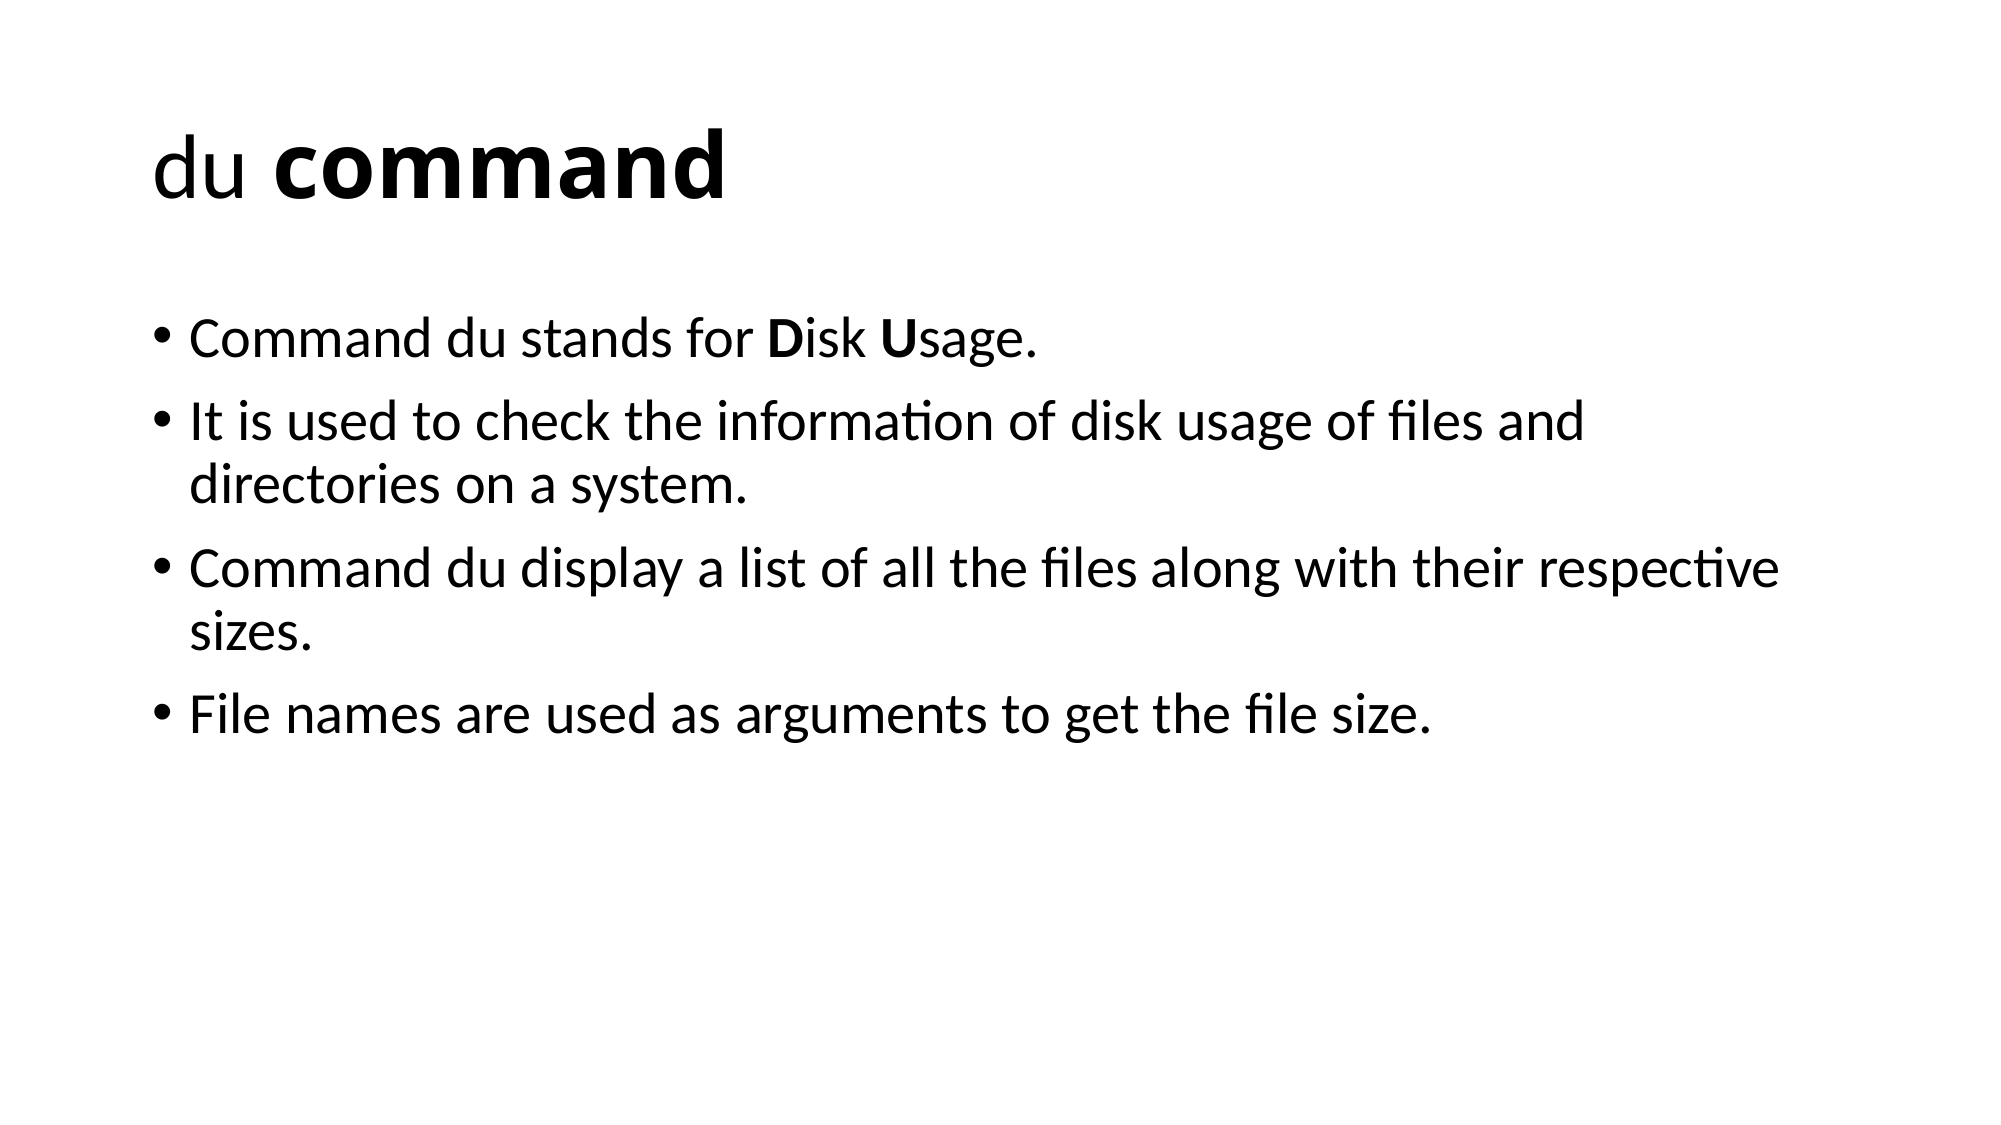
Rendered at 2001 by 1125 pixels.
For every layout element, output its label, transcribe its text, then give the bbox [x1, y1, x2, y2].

text_box du command [137, 59, 1863, 278]
text_box Command du stands for Disk Usage. It is used to check the information of disk usage of files and directories on a system. Command du display a list of all the files along with their respective sizes. File names are used as arguments to get the file size. [137, 299, 1863, 1014]
